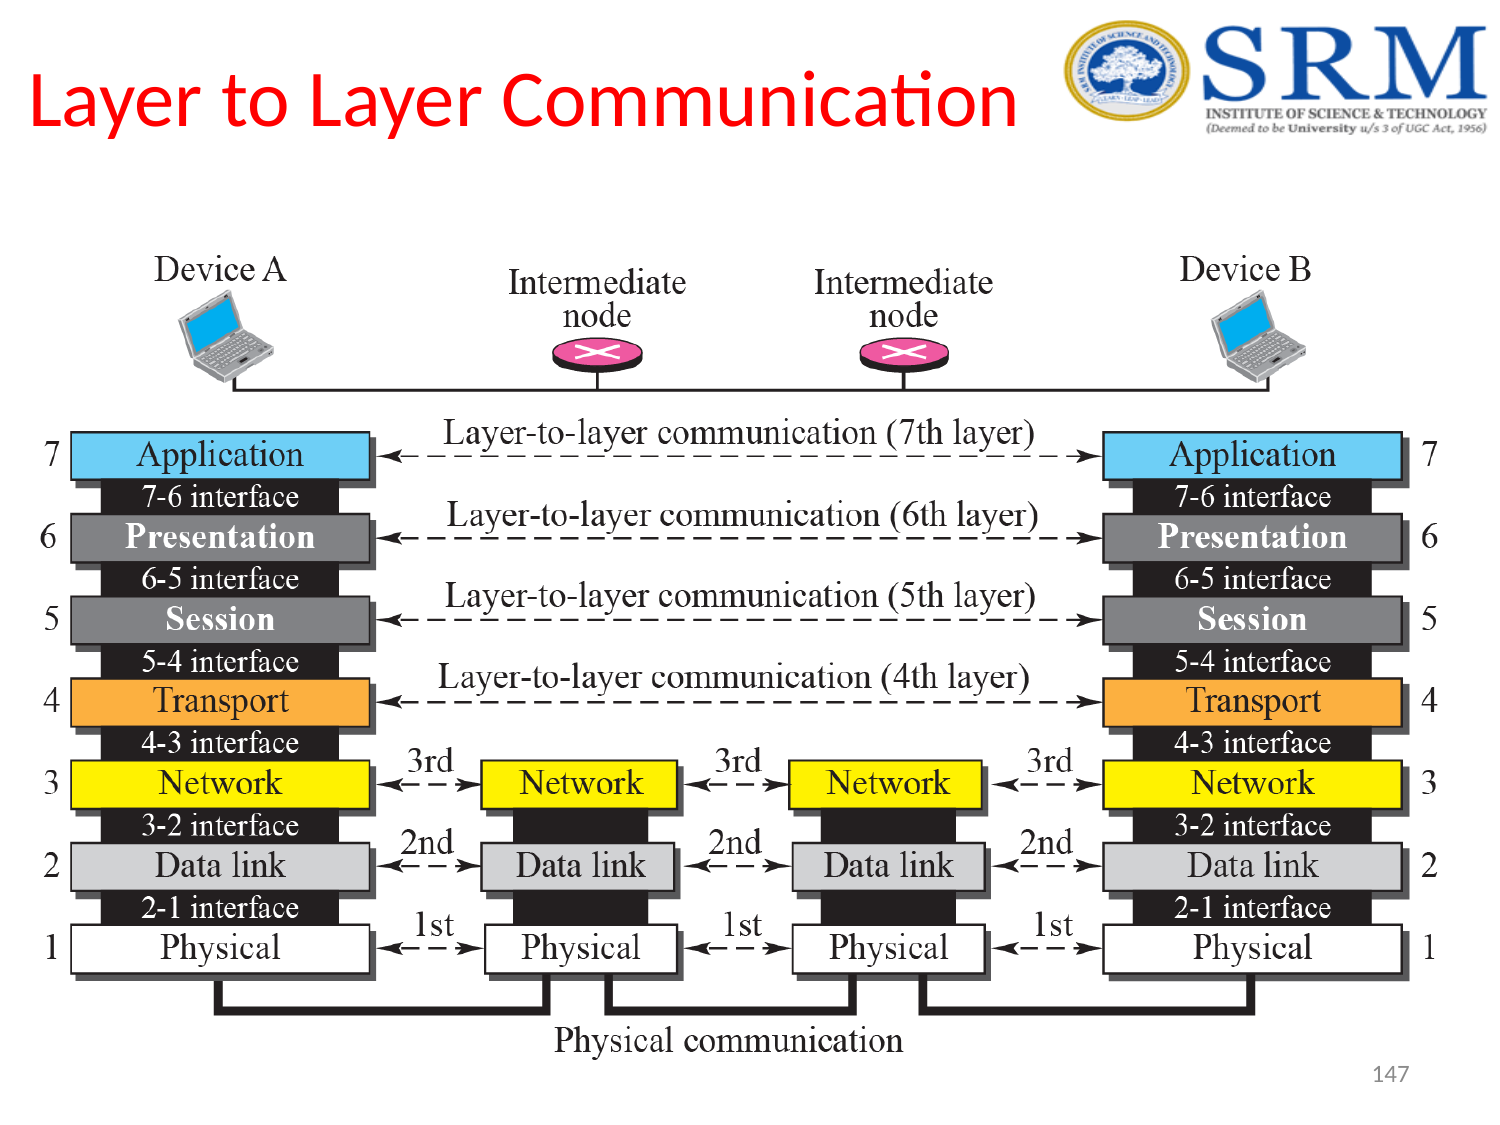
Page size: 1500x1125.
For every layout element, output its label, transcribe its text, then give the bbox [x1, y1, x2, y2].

slide_number 147 [1074, 1071, 1425, 1103]
picture [1059, 0, 1500, 151]
title Layer to Layer Communication [0, 0, 1050, 188]
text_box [39, 250, 1438, 1063]
